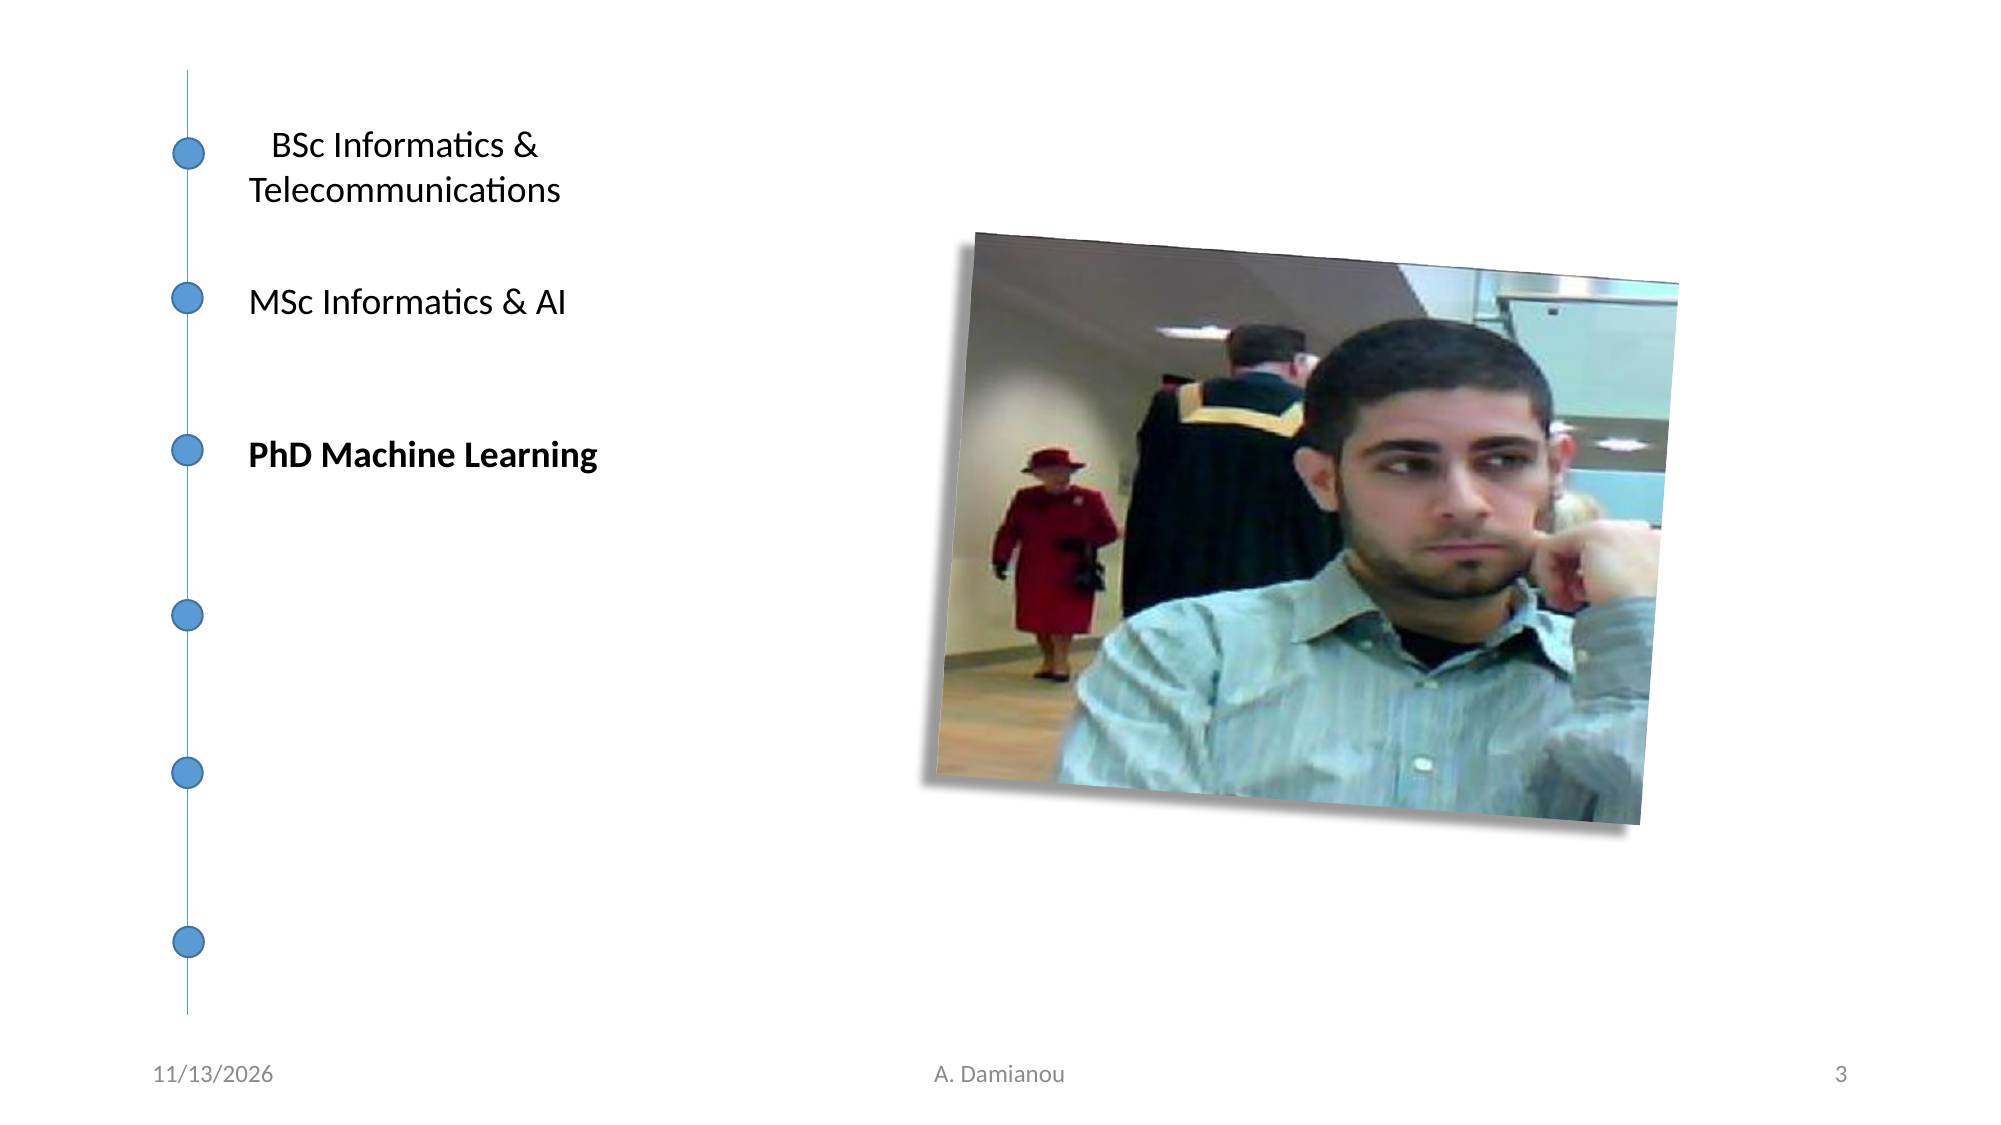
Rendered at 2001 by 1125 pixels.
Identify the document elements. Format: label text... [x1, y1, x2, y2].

text_box [172, 137, 187, 170]
text_box [188, 137, 205, 170]
picture [937, 233, 1680, 826]
text_box [188, 281, 204, 315]
text_box MSc Informatics & AI [233, 270, 583, 330]
text_box [188, 925, 205, 959]
text_box [188, 433, 204, 467]
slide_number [137, 1042, 588, 1103]
text_box [171, 433, 187, 467]
text_box [171, 756, 187, 790]
slide_number 3 [1412, 1042, 1863, 1103]
text_box BSc Informatics & Telecommunications [234, 112, 585, 218]
footer A. Damianou [662, 1042, 1338, 1103]
text_box [172, 925, 187, 959]
text_box PhD Machine Learning [233, 422, 613, 483]
text_box [188, 599, 204, 632]
text_box [171, 281, 187, 315]
text_box [171, 599, 187, 632]
text_box [188, 756, 204, 789]
